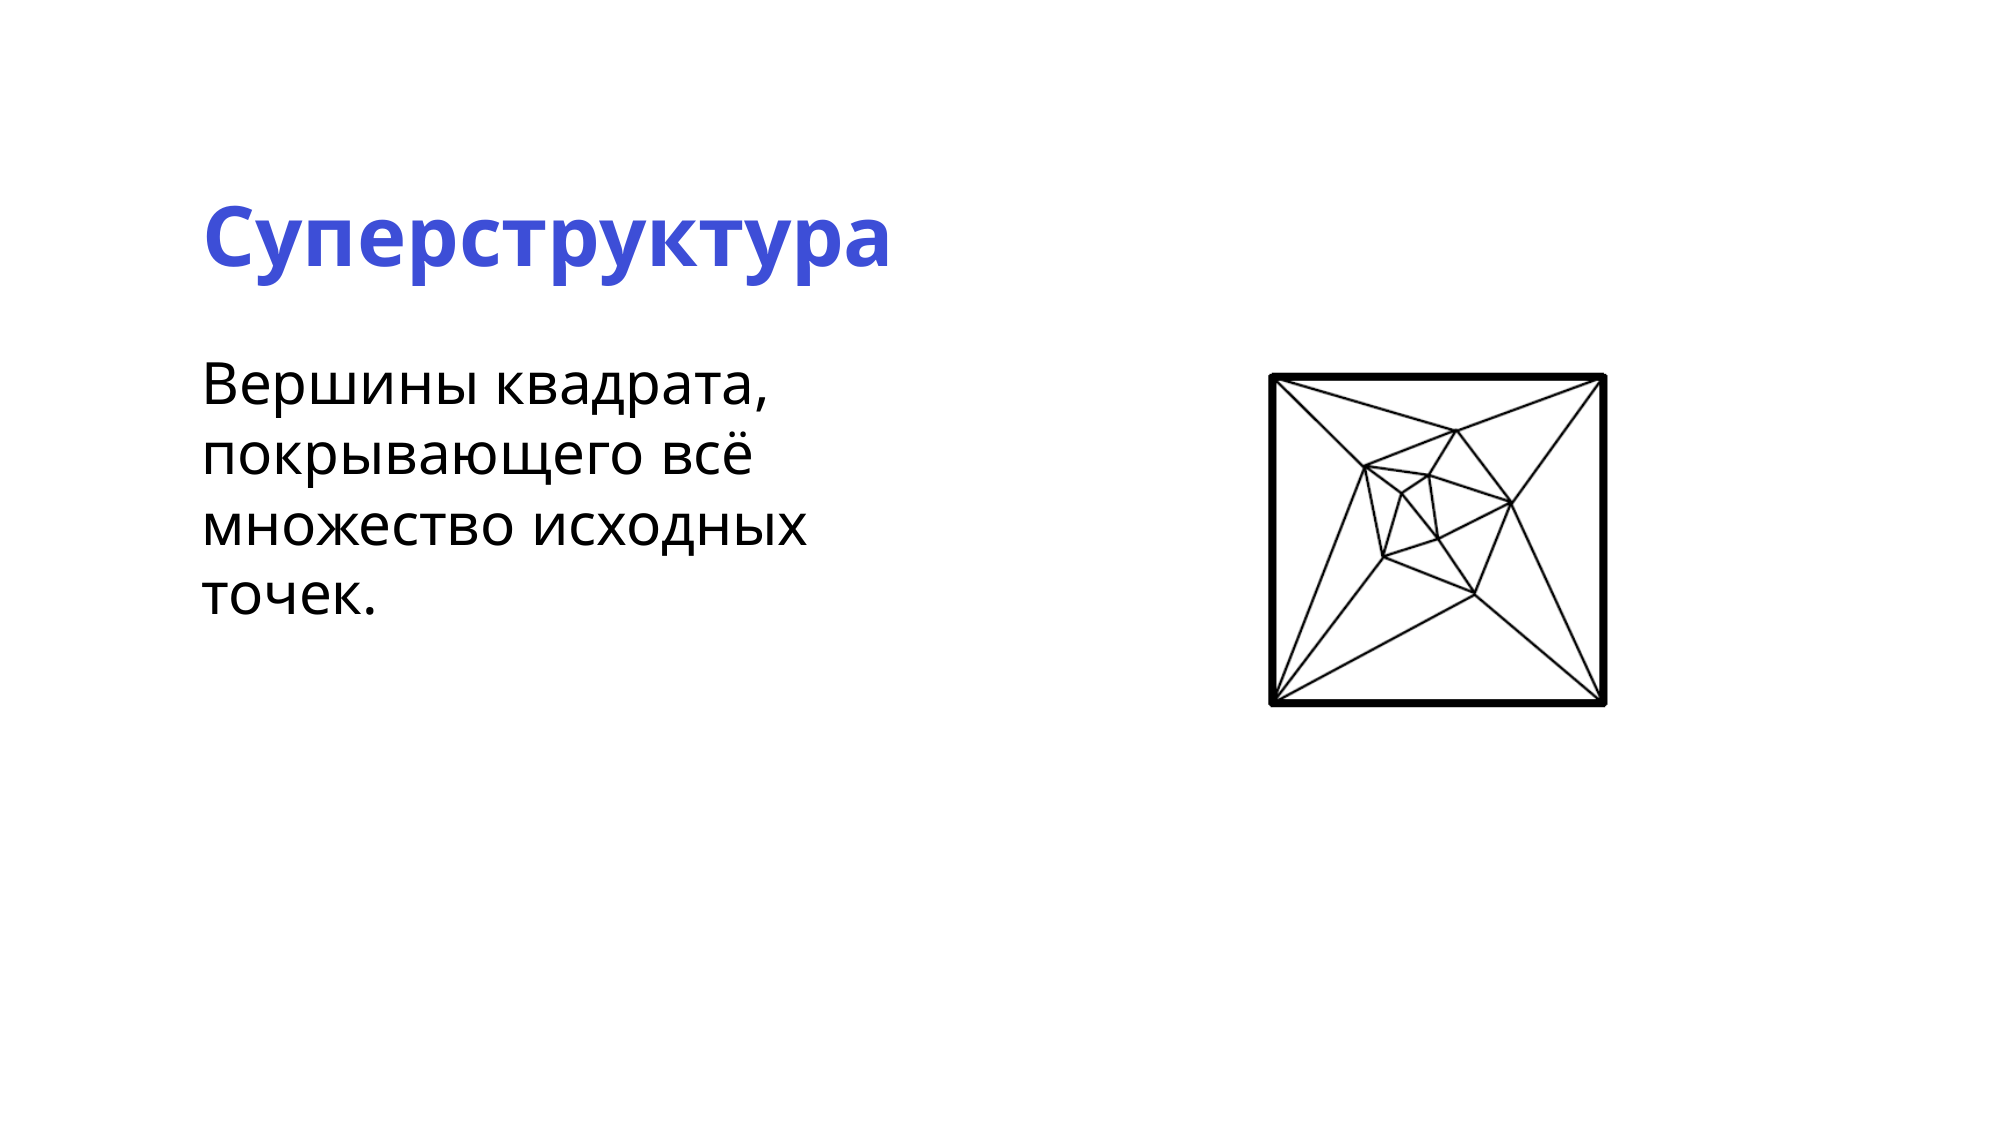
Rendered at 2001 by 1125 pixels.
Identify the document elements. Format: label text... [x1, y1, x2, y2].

text_box Вершины квадрата, покрывающего всё множество исходных точек. [186, 339, 1000, 634]
picture [1259, 339, 1615, 752]
text_box Суперструктура [187, 187, 1820, 307]
